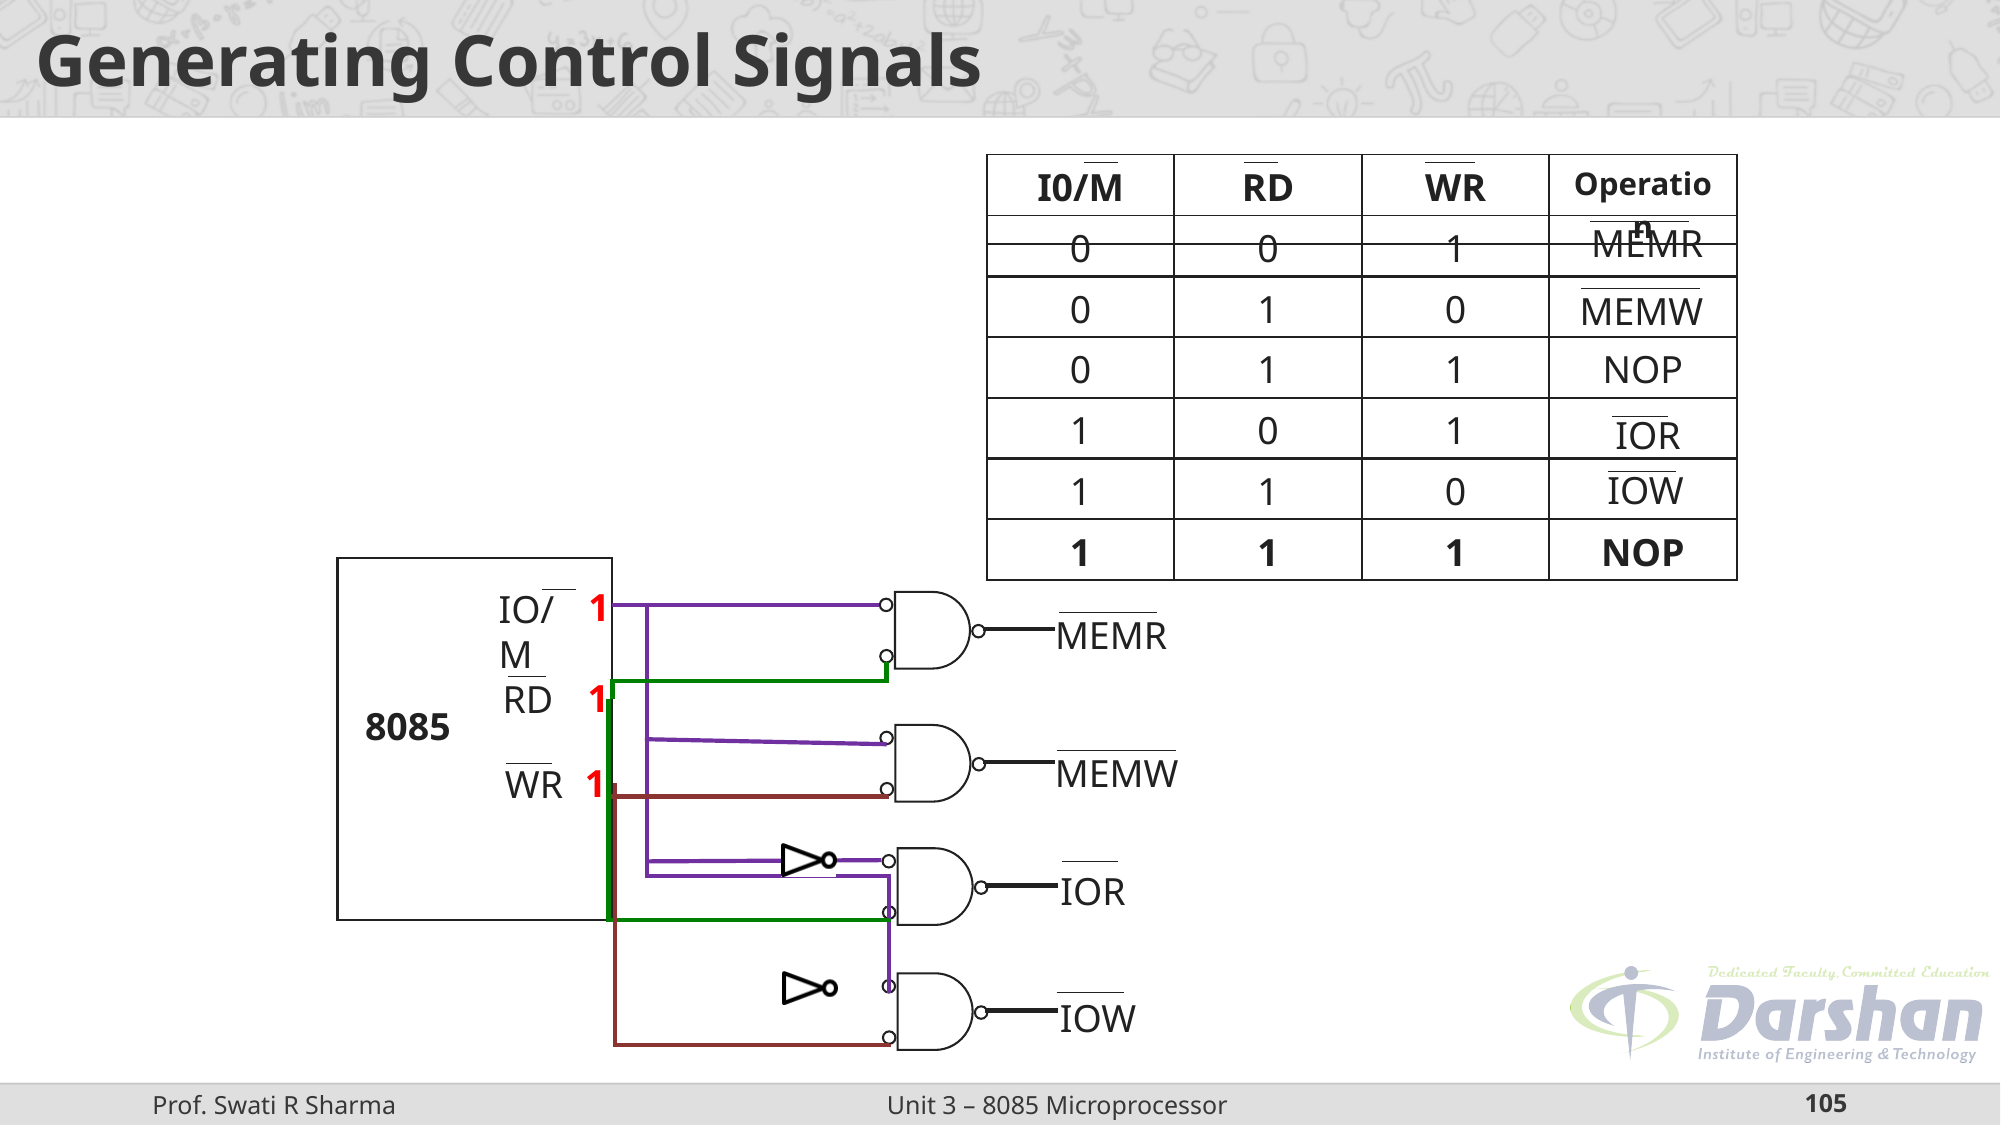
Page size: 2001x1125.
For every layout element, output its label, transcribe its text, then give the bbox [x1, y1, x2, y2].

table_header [1175, 277, 1361, 336]
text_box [1576, 212, 1727, 273]
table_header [1363, 459, 1548, 518]
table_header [1550, 398, 1736, 457]
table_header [1175, 216, 1361, 275]
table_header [988, 520, 1173, 579]
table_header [988, 459, 1173, 518]
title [0, 0, 2000, 117]
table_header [1175, 520, 1361, 579]
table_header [1175, 398, 1361, 457]
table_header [1175, 459, 1361, 518]
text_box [1564, 280, 1744, 341]
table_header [988, 337, 1173, 397]
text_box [1592, 460, 1715, 518]
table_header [1550, 216, 1736, 275]
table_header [1363, 216, 1548, 275]
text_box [336, 557, 1219, 1051]
table_cell 15 [1570, 966, 1990, 1063]
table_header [1550, 337, 1736, 397]
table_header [988, 216, 1173, 275]
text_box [1600, 404, 1701, 457]
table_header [1175, 155, 1361, 215]
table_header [1363, 155, 1548, 215]
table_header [1363, 520, 1548, 579]
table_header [1550, 459, 1736, 518]
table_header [1550, 155, 1736, 215]
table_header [1550, 520, 1736, 579]
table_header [1363, 398, 1548, 457]
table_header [988, 277, 1173, 336]
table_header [1363, 277, 1548, 336]
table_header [988, 155, 1173, 215]
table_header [1363, 337, 1548, 397]
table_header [988, 398, 1173, 457]
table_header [1175, 337, 1361, 397]
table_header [1550, 277, 1736, 336]
